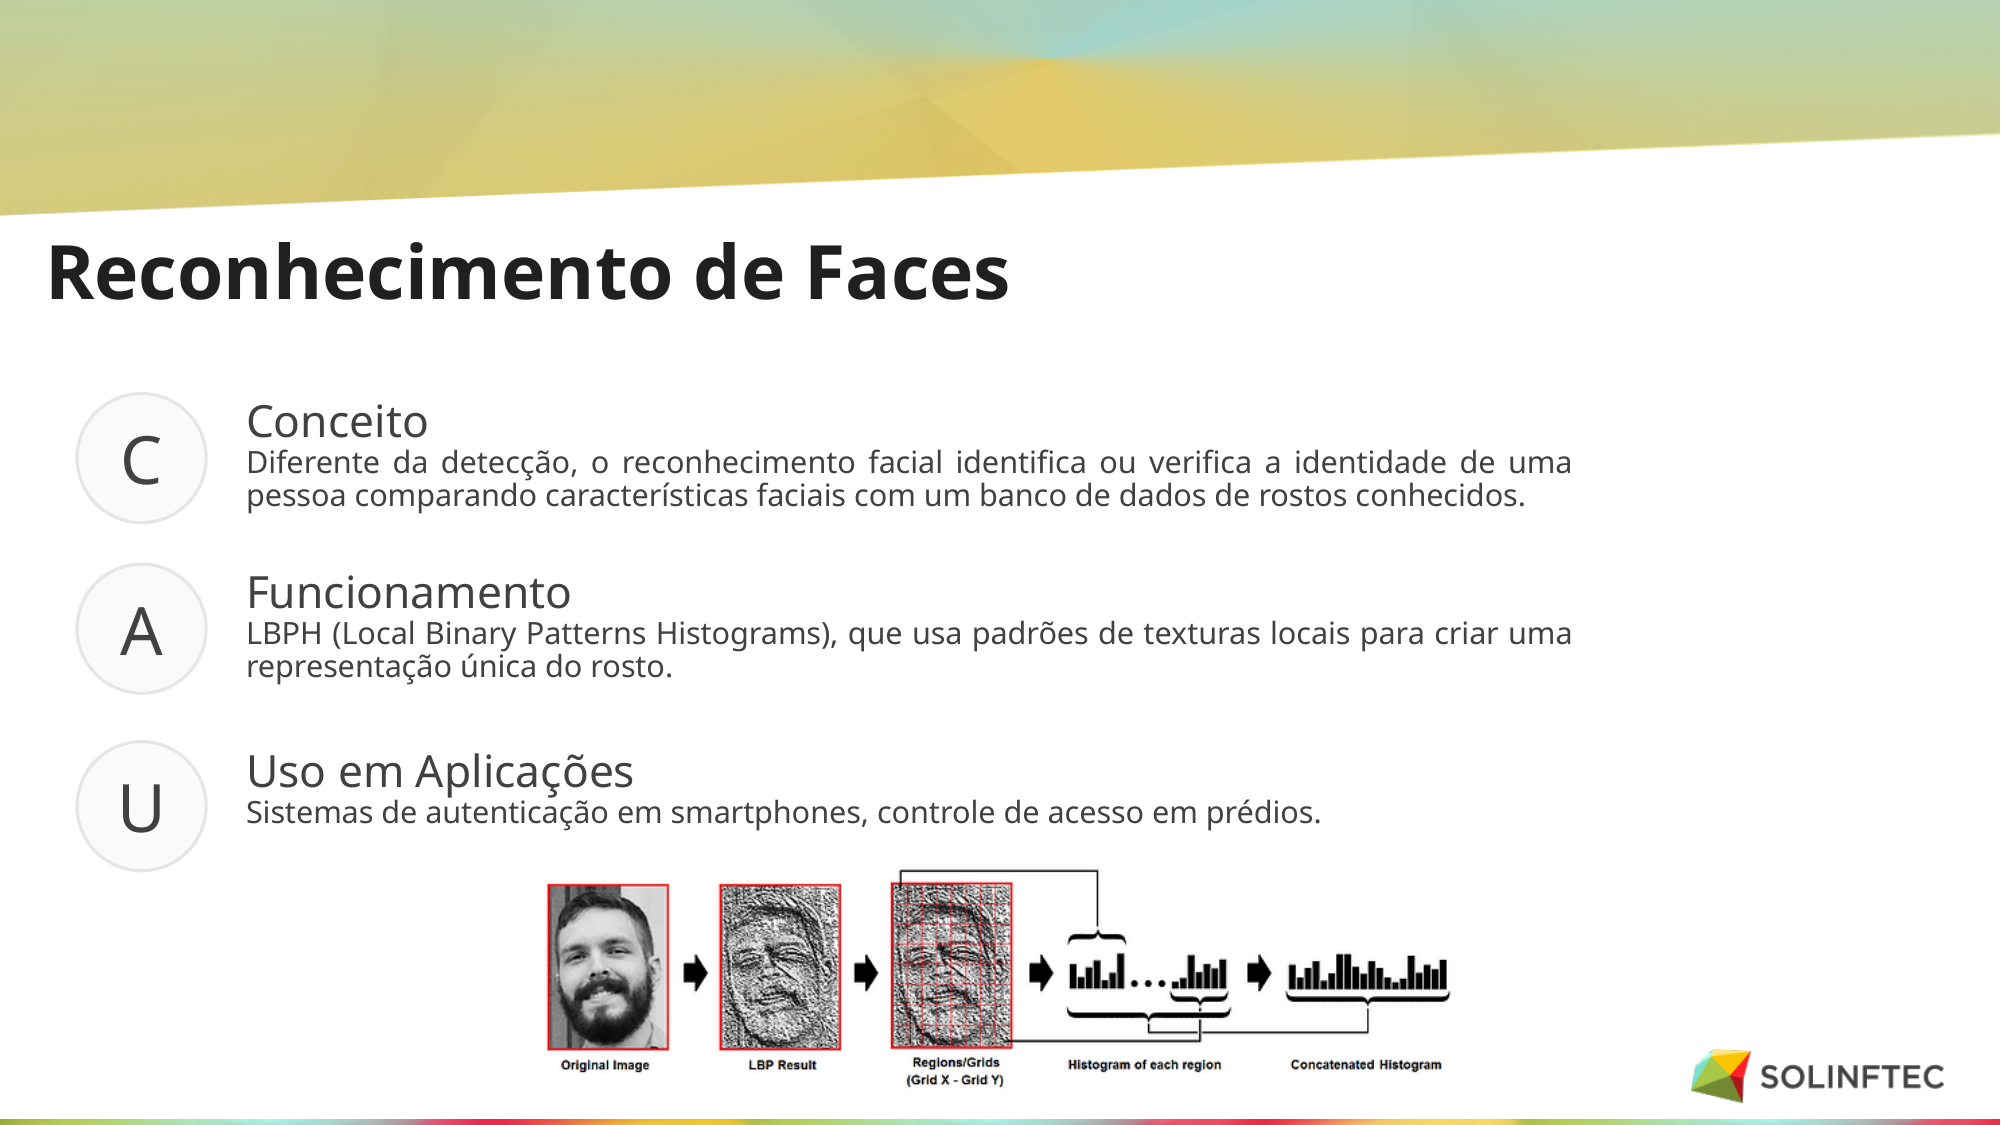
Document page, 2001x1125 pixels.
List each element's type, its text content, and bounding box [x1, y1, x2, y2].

text_box A [76, 563, 207, 694]
text_box Conceito Diferente da detecção, o reconhecimento facial identifica ou verifica a identidade de uma pessoa comparando características faciais com um banco de dados de rostos conhecidos. [231, 391, 1587, 521]
text_box U [76, 741, 207, 872]
text_box C [76, 393, 207, 524]
title Reconhecimento de Faces [30, 227, 1262, 344]
text_box Bios / Teams [893, 451, 1934, 587]
picture [0, 0, 2000, 1125]
text_box Funcionamento LBPH (Local Binary Patterns Histograms), que usa padrões de texturas locais para criar uma representação única do rosto. [231, 562, 1587, 692]
text_box Uso em Aplicações Sistemas de autenticação em smartphones, controle de acesso em prédios. [231, 741, 1587, 838]
